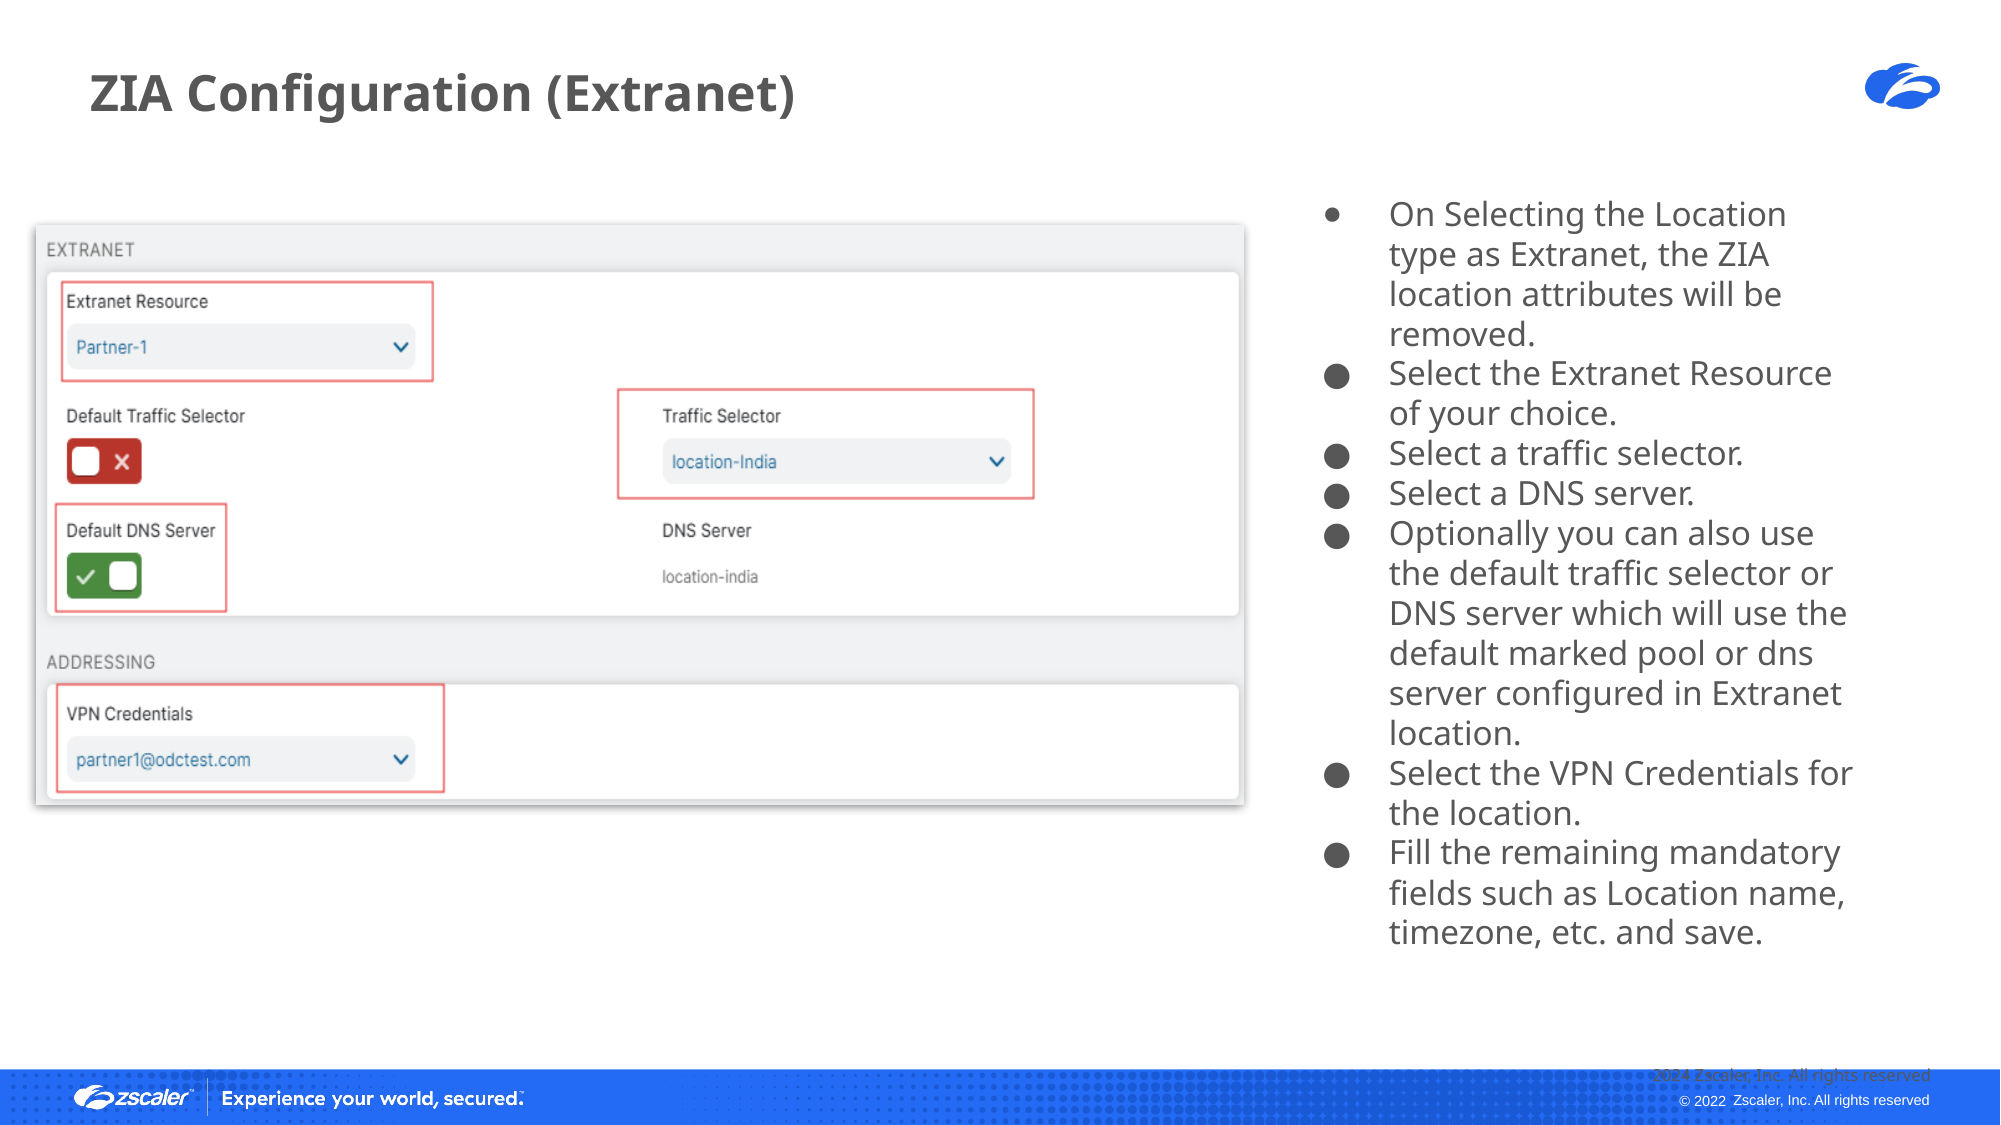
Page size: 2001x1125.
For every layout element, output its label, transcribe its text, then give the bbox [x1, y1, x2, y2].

text_box On Selecting the Location type as Extranet, the ZIA location attributes will be removed. Select the Extranet Resource of your choice. Select a traffic selector. Select a DNS server. Optionally you can also use the default traffic selector or DNS server which will use the default marked pool or dns server configured in Extranet location. Select the VPN Credentials for the location. Fill the remaining mandatory fields such as Location name, timezone, etc. and save. [1269, 172, 1876, 1005]
picture [1865, 63, 1940, 109]
picture [0, 1069, 2000, 1125]
text_box ZIA Configuration (Extranet) [70, 41, 1468, 181]
picture [35, 225, 1244, 806]
